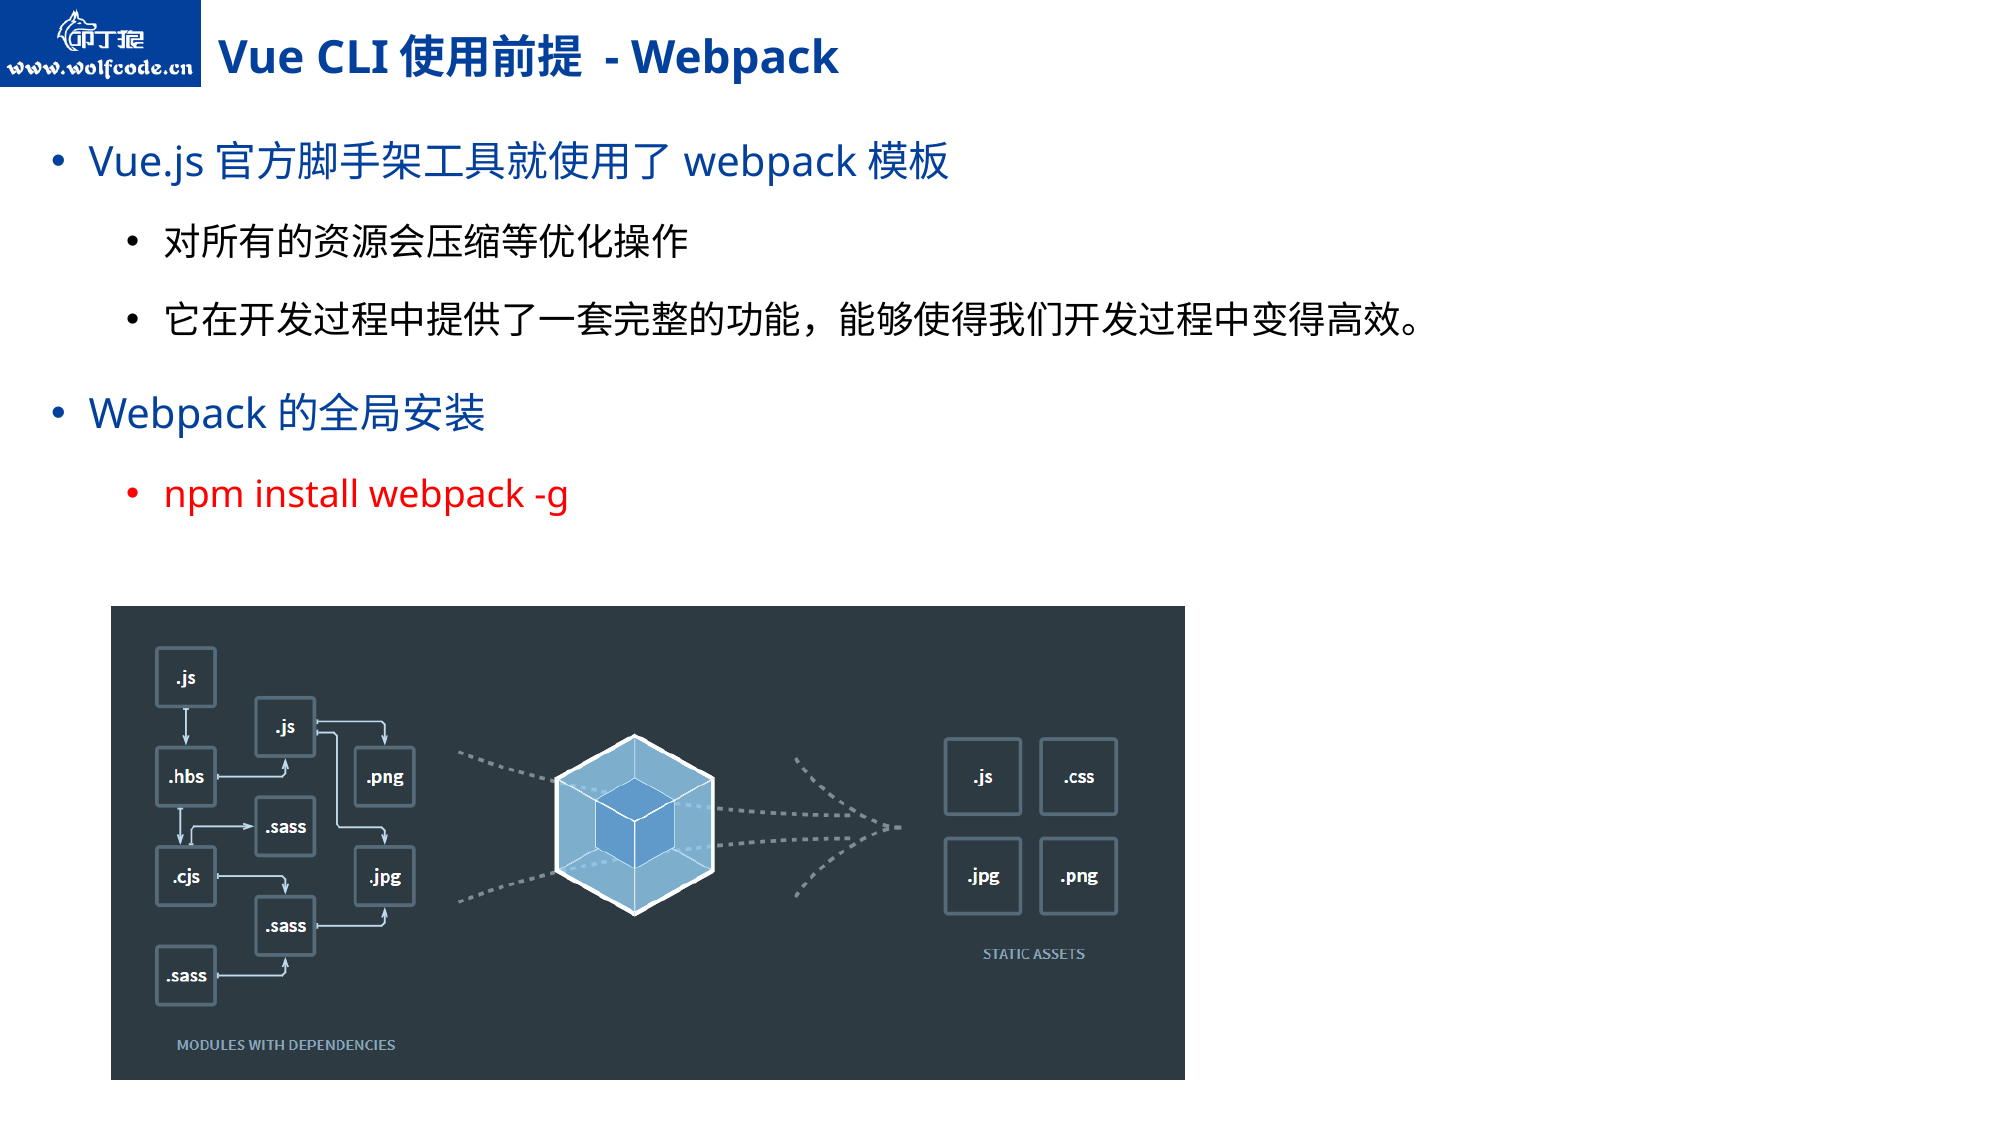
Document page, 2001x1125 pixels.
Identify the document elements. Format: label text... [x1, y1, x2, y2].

title Vue CLI使用前提 - Webpack [203, 26, 2000, 103]
list Vue.js官方脚手架工具就使用了webpack模板 对所有的资源会压缩等优化操作 它在开发过程中提供了一套完整的功能，能够使得我们开发过程中变得高效。 Webpack的全局安装 npm install webpack -g [36, 102, 1833, 1125]
picture [111, 606, 1185, 1080]
picture [0, 0, 201, 87]
